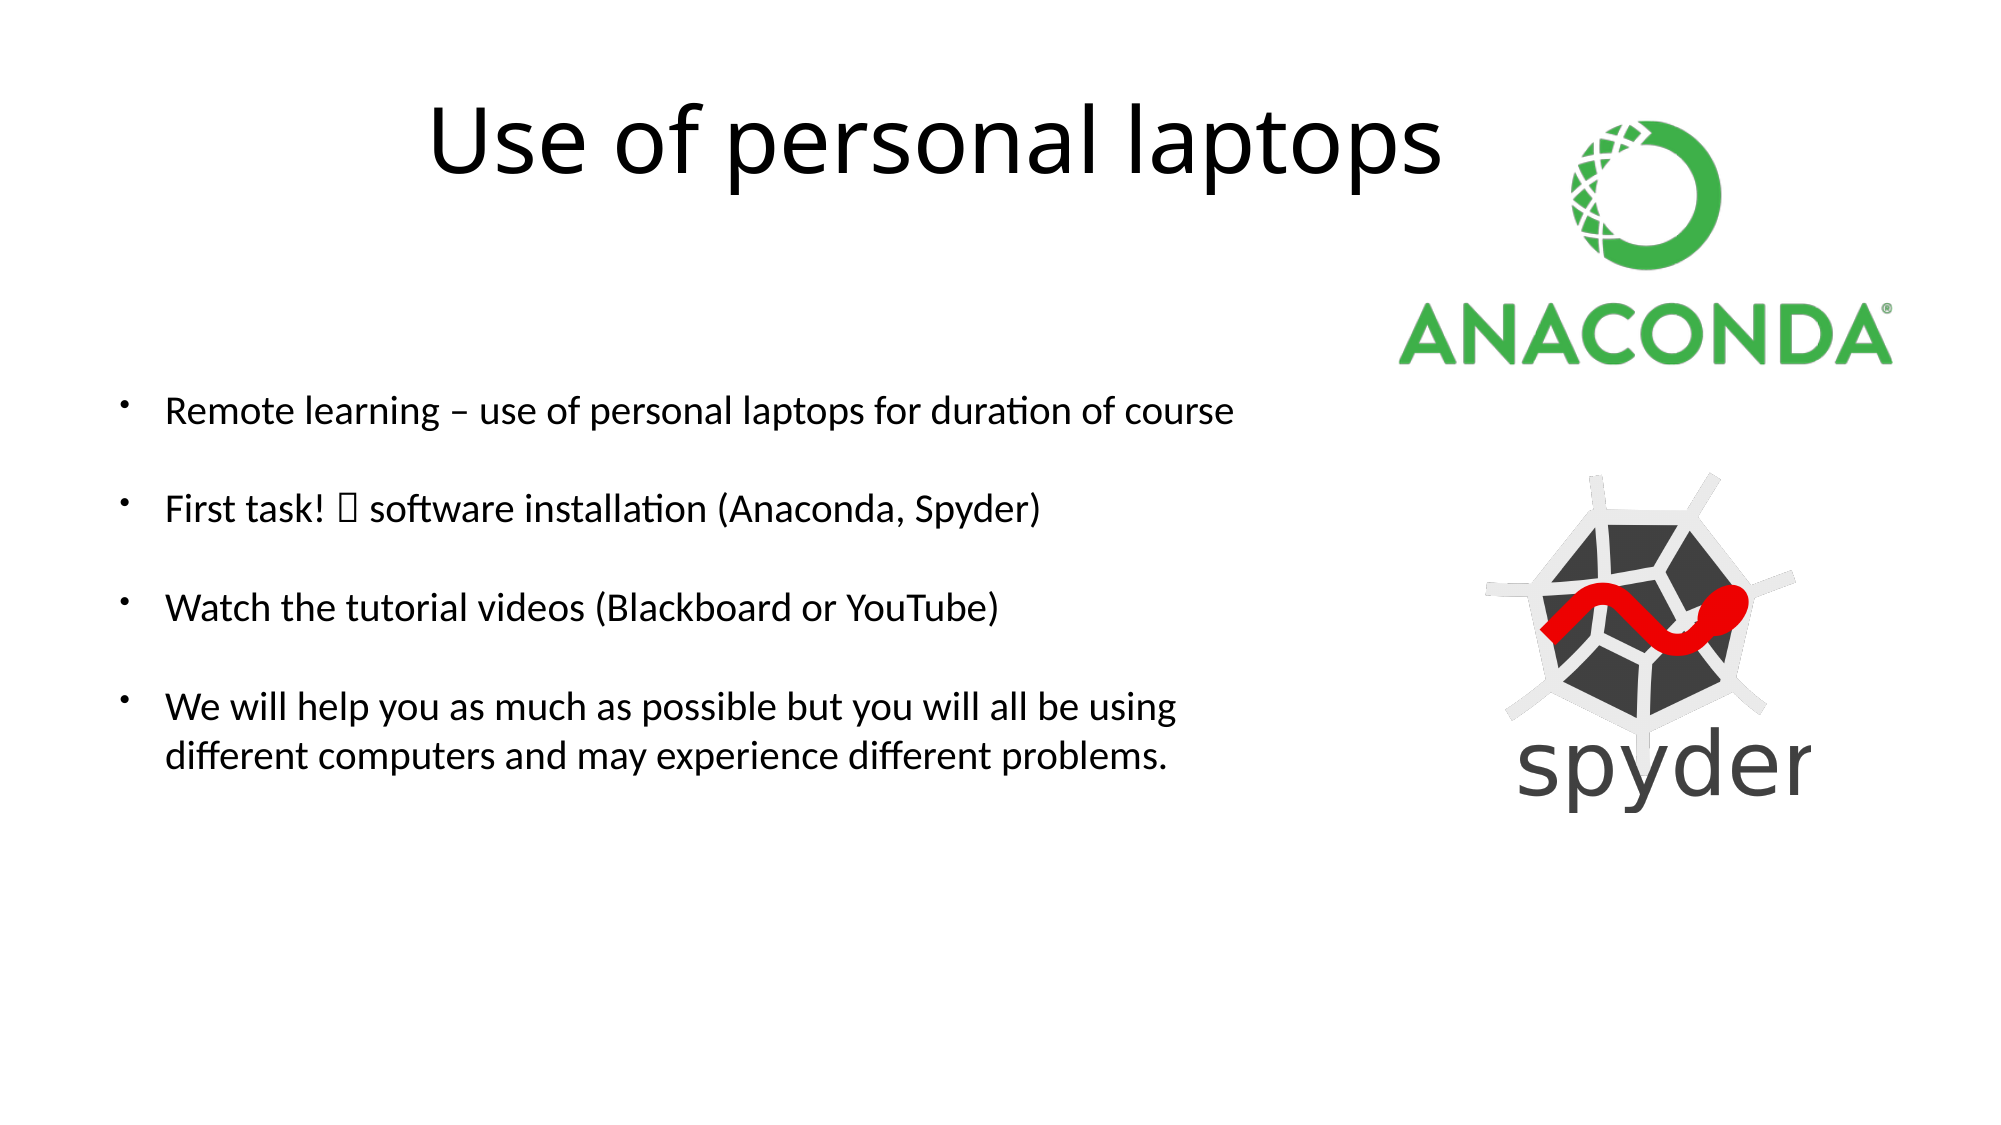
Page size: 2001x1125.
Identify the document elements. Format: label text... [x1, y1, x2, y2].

picture [1485, 472, 1811, 813]
picture [1394, 116, 1902, 369]
text_box Remote learning – use of personal laptops for duration of course First task!  software installation (Anaconda, Spyder) Watch the tutorial videos (Blackboard or YouTube) We will help you as much as possible but you will all be using different computers and may experience different problems. [113, 377, 1311, 882]
title Use of personal laptops [85, 35, 1811, 253]
